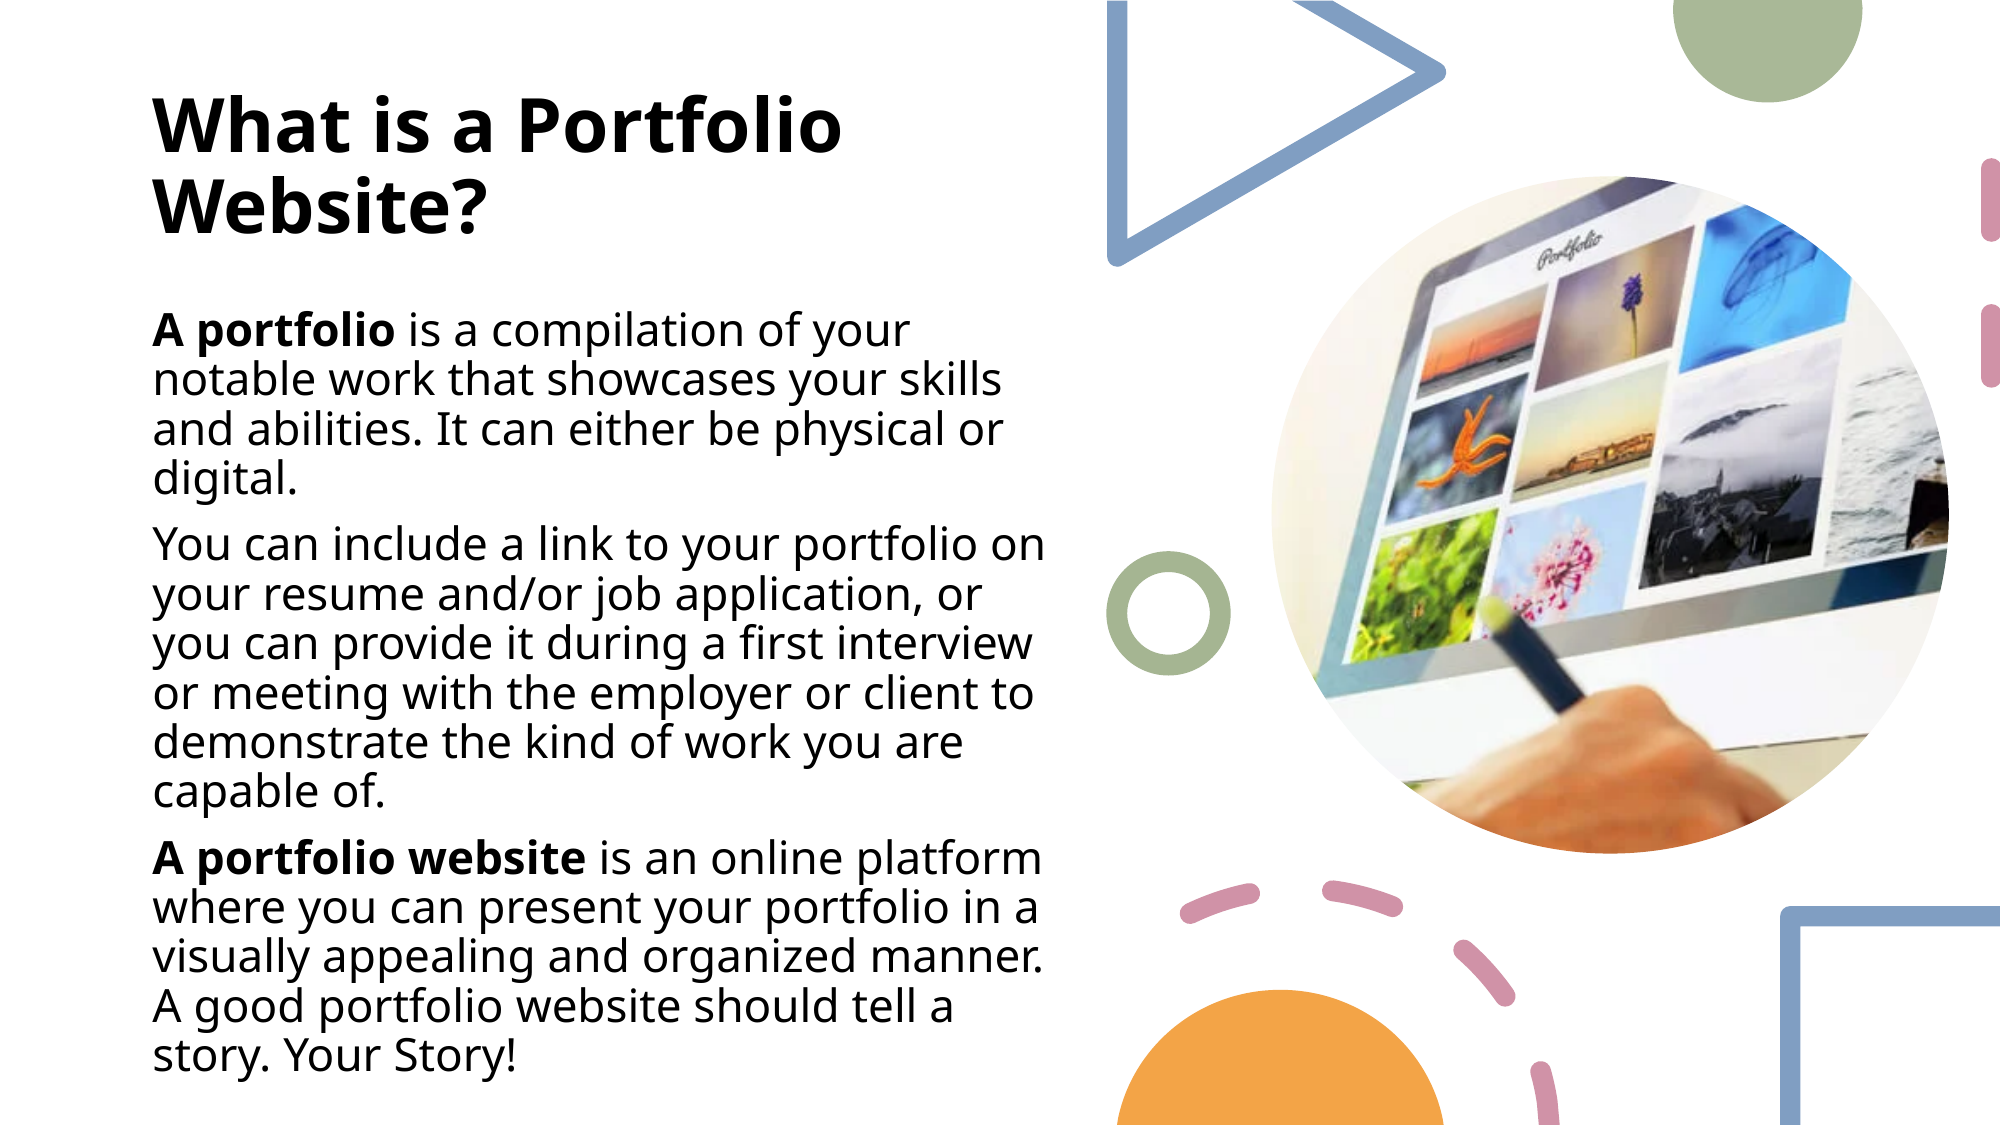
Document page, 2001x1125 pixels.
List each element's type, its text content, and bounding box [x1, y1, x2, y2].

text_box [1322, 880, 1404, 918]
text_box [1530, 1061, 1560, 1125]
text_box [1179, 883, 1260, 924]
picture [1271, 176, 1949, 854]
text_box [1671, 0, 1864, 104]
text_box A portfolio is a compilation of your notable work that showcases your skills and abilities. It can either be physical or digital. You can include a link to your portfolio on your resume and/or job application, or you can provide it during a first interview or meeting with the employer or client to demonstrate the kind of work you are capable of. A portfolio website is an online platform where you can present your portfolio in a visually appealing and organized manner. A good portfolio website should tell a story. Your Story! [137, 299, 1066, 1014]
text_box [0, 0, 2000, 1125]
text_box [1115, 988, 1445, 1125]
title What is a Portfolio Website? [137, 59, 1023, 278]
text_box [1115, 560, 1222, 667]
text_box [1780, 906, 2000, 1125]
text_box [1107, 0, 1447, 267]
text_box [1453, 939, 1516, 1007]
